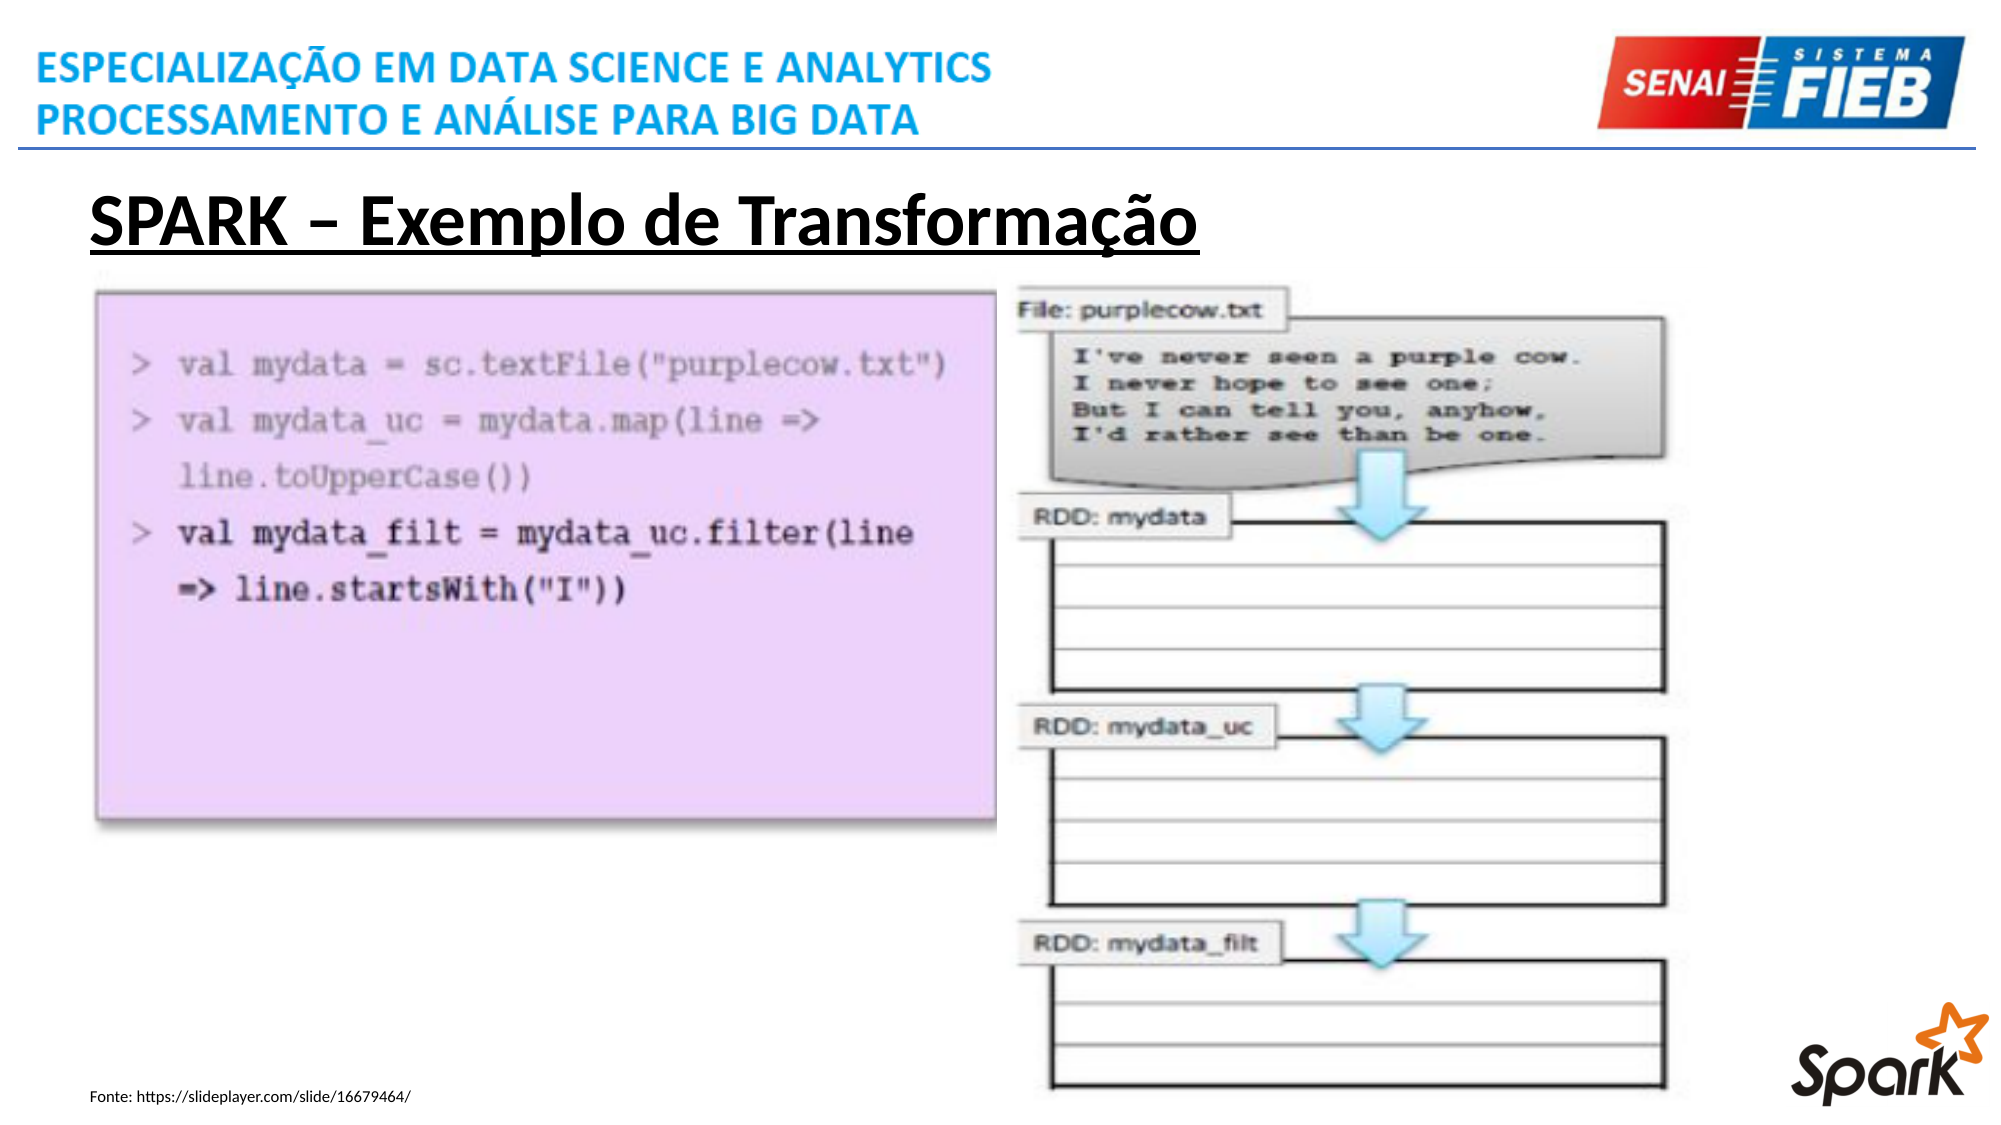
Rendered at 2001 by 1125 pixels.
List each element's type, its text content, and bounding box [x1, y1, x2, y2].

text_box Fonte: https://slideplayer.com/slide/16679464/ [74, 1078, 1405, 1114]
picture [1587, 13, 1976, 145]
text_box SPARK – Exemplo de Transformação [74, 162, 1976, 268]
picture [82, 266, 1708, 1107]
picture [1786, 1002, 1990, 1107]
picture [32, 95, 922, 143]
picture [32, 46, 995, 89]
